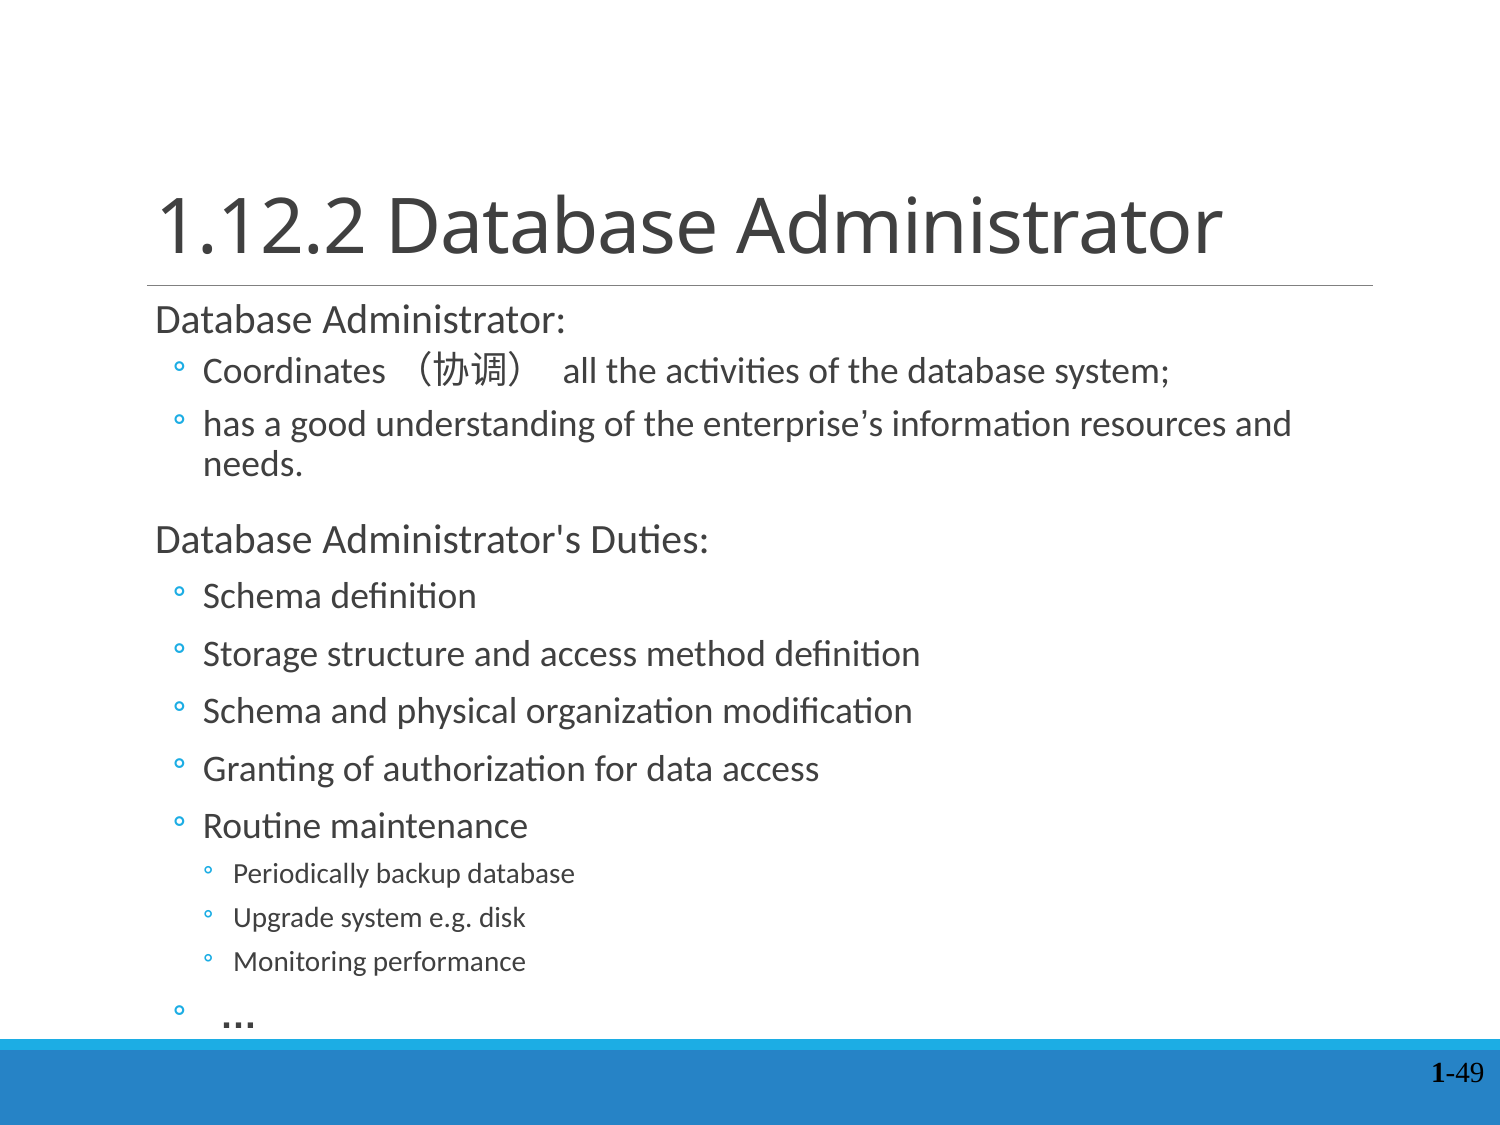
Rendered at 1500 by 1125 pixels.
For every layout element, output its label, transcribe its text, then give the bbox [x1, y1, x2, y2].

list Database Administrator: Coordinates（协调） all the activities of the database system; has a good understanding of the enterprise’s information resources and needs. Database Administrator's Duties: Schema definition Storage structure and access method definition Schema and physical organization modification Granting of authorization for data access Routine maintenance Periodically backup database Upgrade system e.g. disk Monitoring performance … [140, 289, 1347, 1113]
slide_number 1-49 [1374, 1045, 1500, 1096]
title 1.12.2 Database Administrator [140, 164, 1266, 277]
